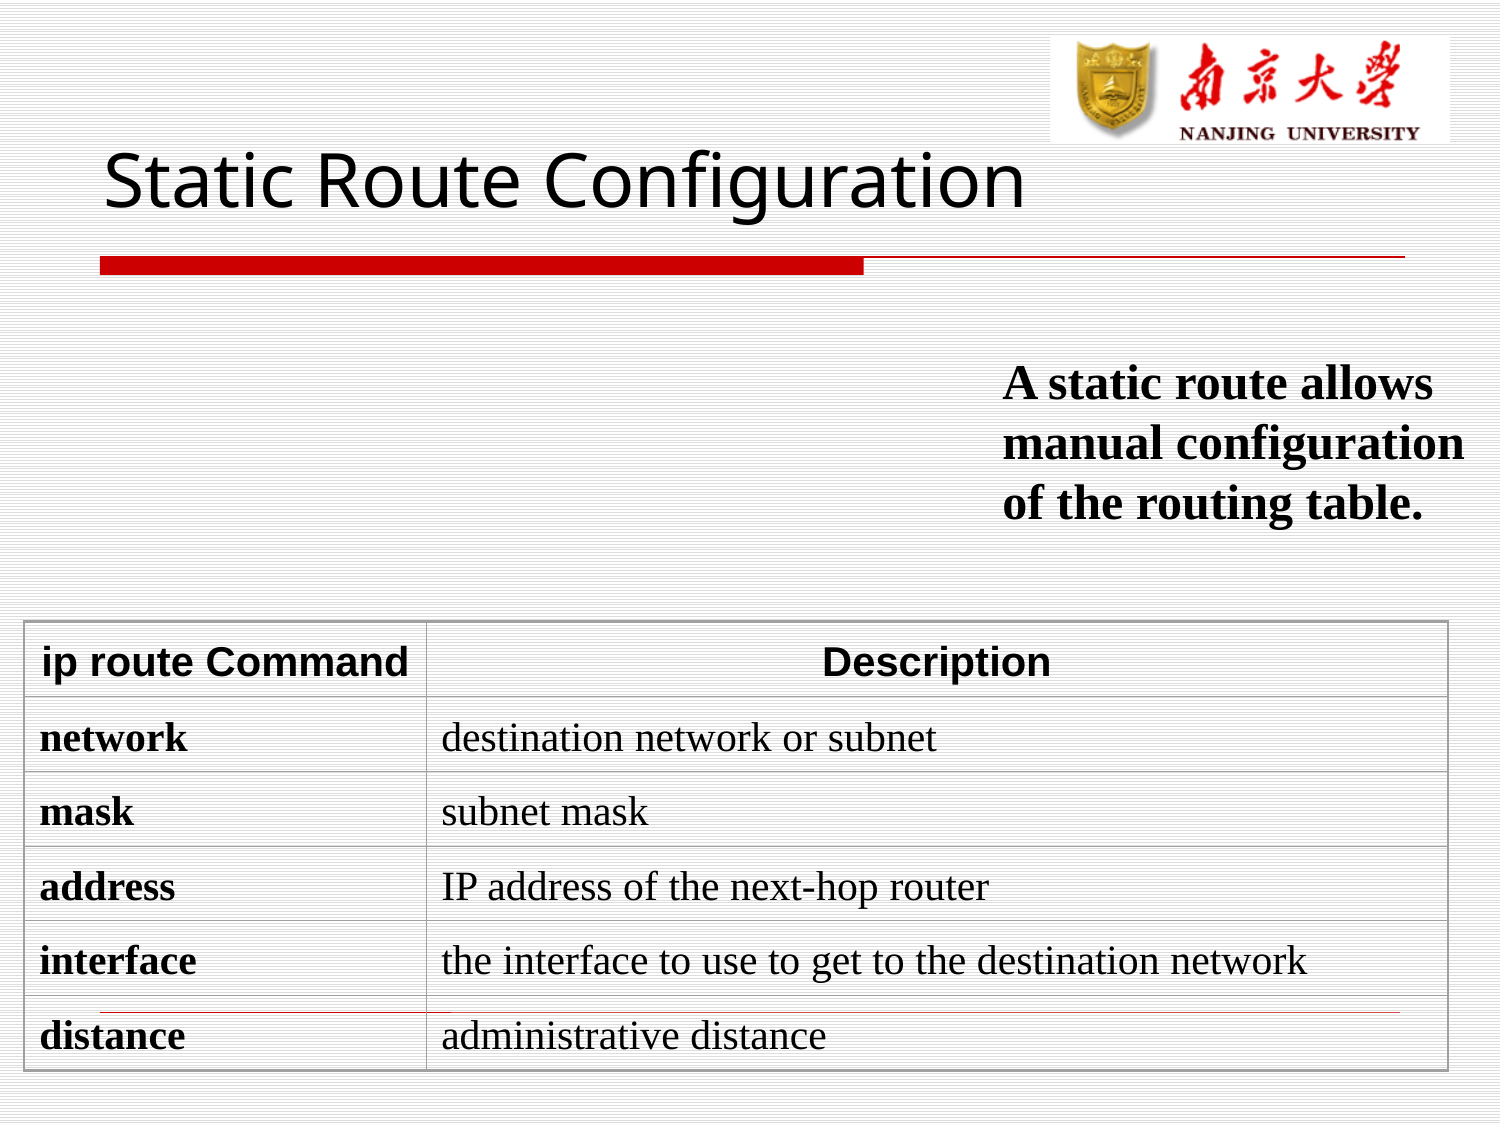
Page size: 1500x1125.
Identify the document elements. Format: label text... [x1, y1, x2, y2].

text_box [29, 290, 975, 610]
text_box A static route allows manual configuration of the routing table. [987, 326, 1500, 552]
picture [1050, 37, 1450, 143]
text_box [23, 620, 1449, 1072]
text_box Static Route Configuration [88, 125, 1093, 231]
